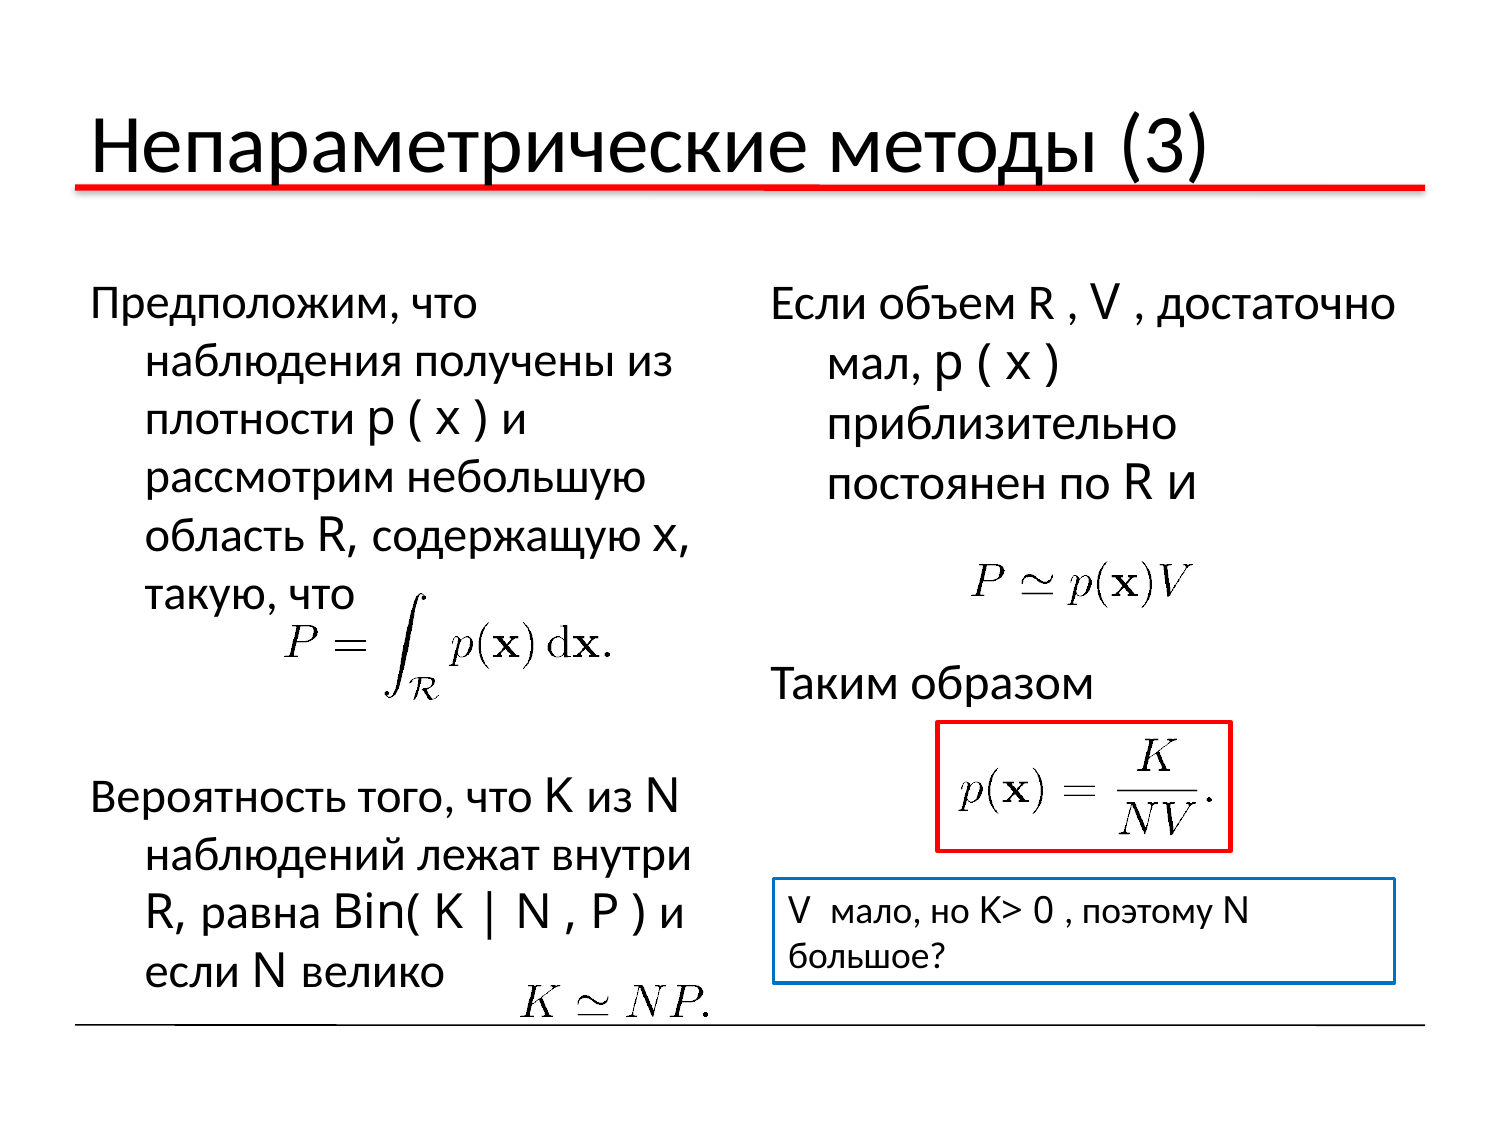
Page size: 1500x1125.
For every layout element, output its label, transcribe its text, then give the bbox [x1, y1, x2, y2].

text_box Если объем R , V , достаточно мал, p ( x ) приблизительно постоянен по R и Таким образом [755, 262, 1418, 1005]
picture [970, 558, 1196, 612]
text_box V мало, но K> 0 , поэтому N большое? [773, 878, 1395, 983]
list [280, 589, 615, 703]
title Непараметрические методы (3) [75, 45, 1425, 233]
text_box [935, 720, 1233, 853]
list Предположим, что наблюдения получены из плотности p ( x ) и рассмотрим небольшую область R, содержащую x, такую, что Вероятность того, что K из N наблюдений лежат внутри R, равна Bin( K | N , P ) и если N велико [75, 262, 738, 1005]
picture [957, 734, 1216, 839]
picture [517, 979, 711, 1019]
